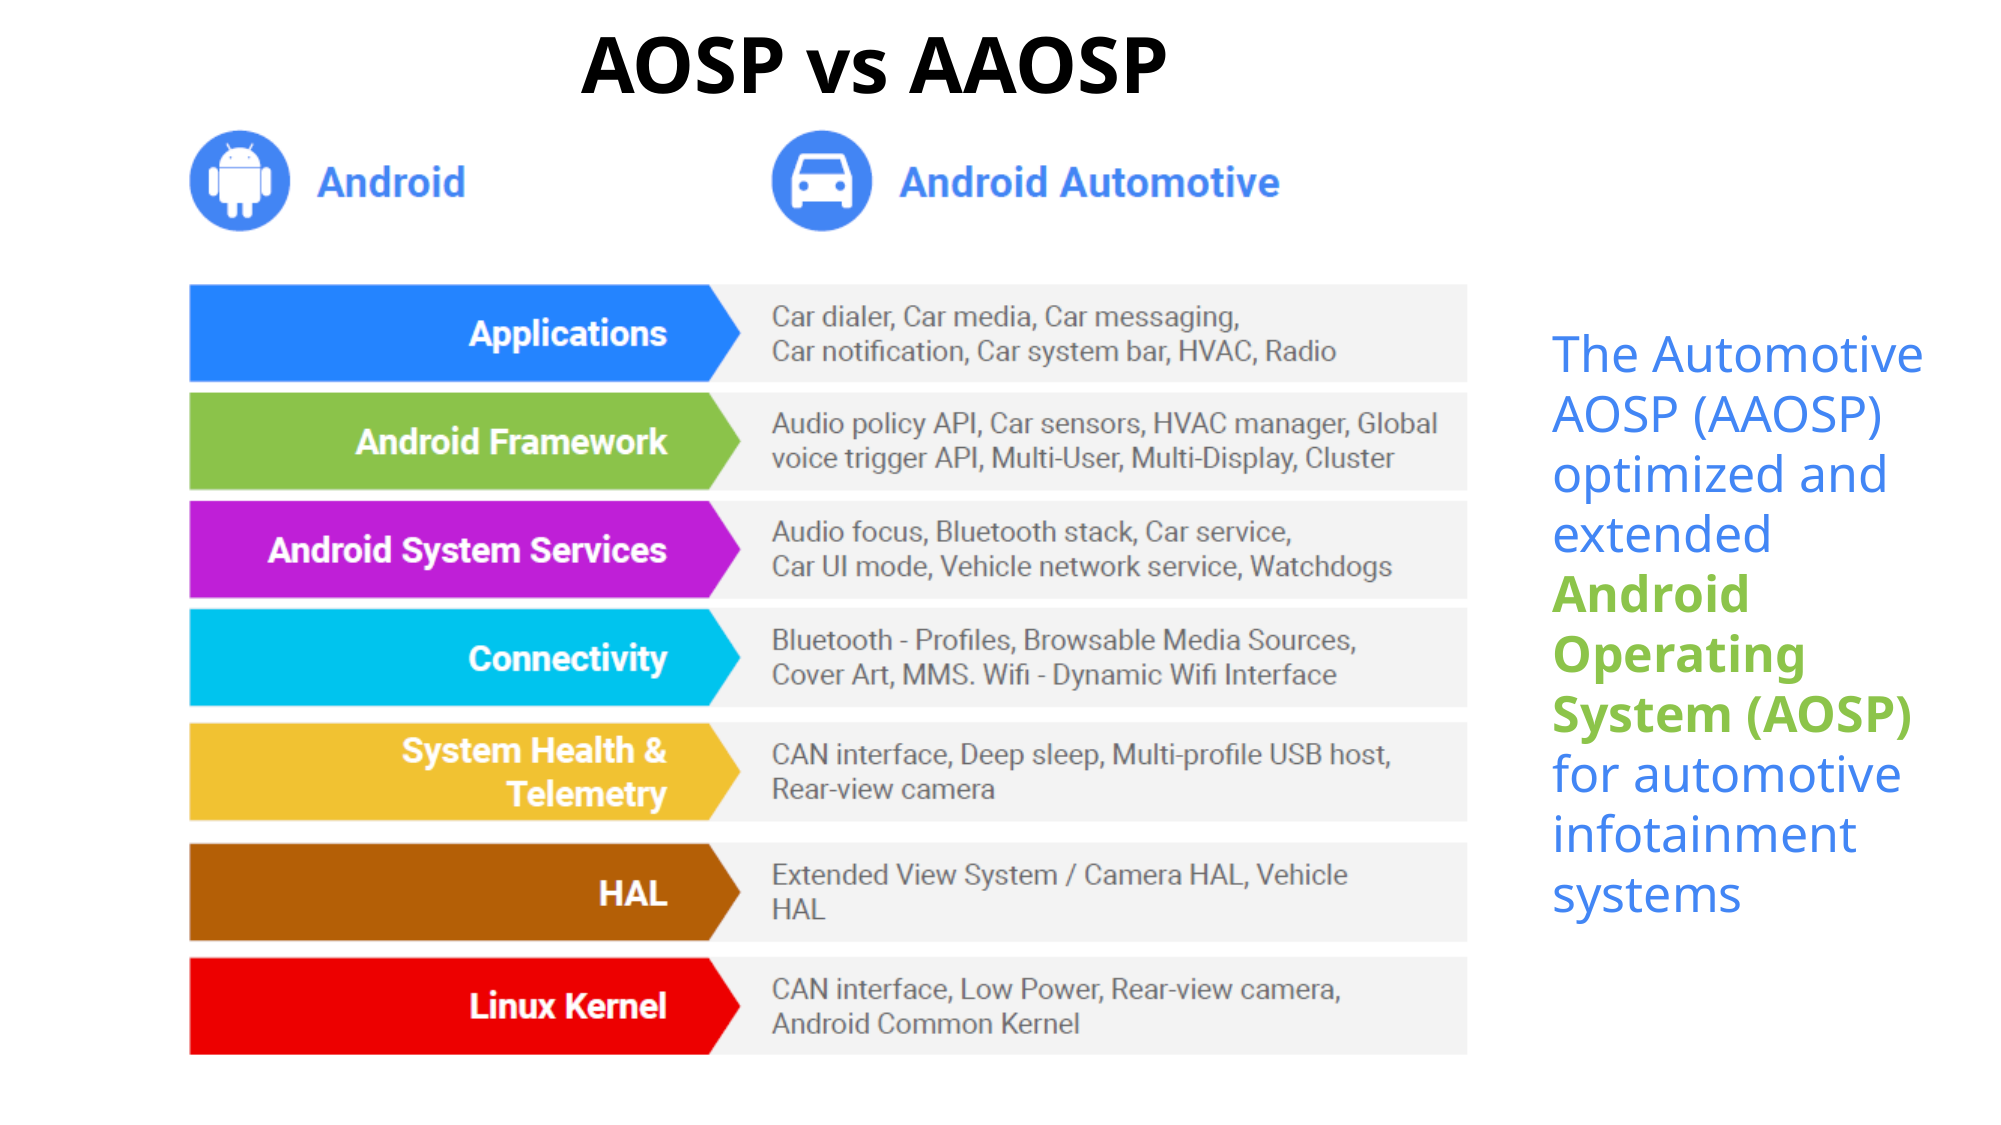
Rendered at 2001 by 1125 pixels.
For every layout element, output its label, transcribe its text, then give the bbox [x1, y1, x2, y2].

picture [161, 122, 1484, 1070]
text_box The Automotive AOSP (AAOSP) optimized and extended Android Operating System (AOSP) for automotive infotainment systems [1537, 314, 1958, 930]
text_box AOSP vs AAOSP [566, 8, 1958, 117]
